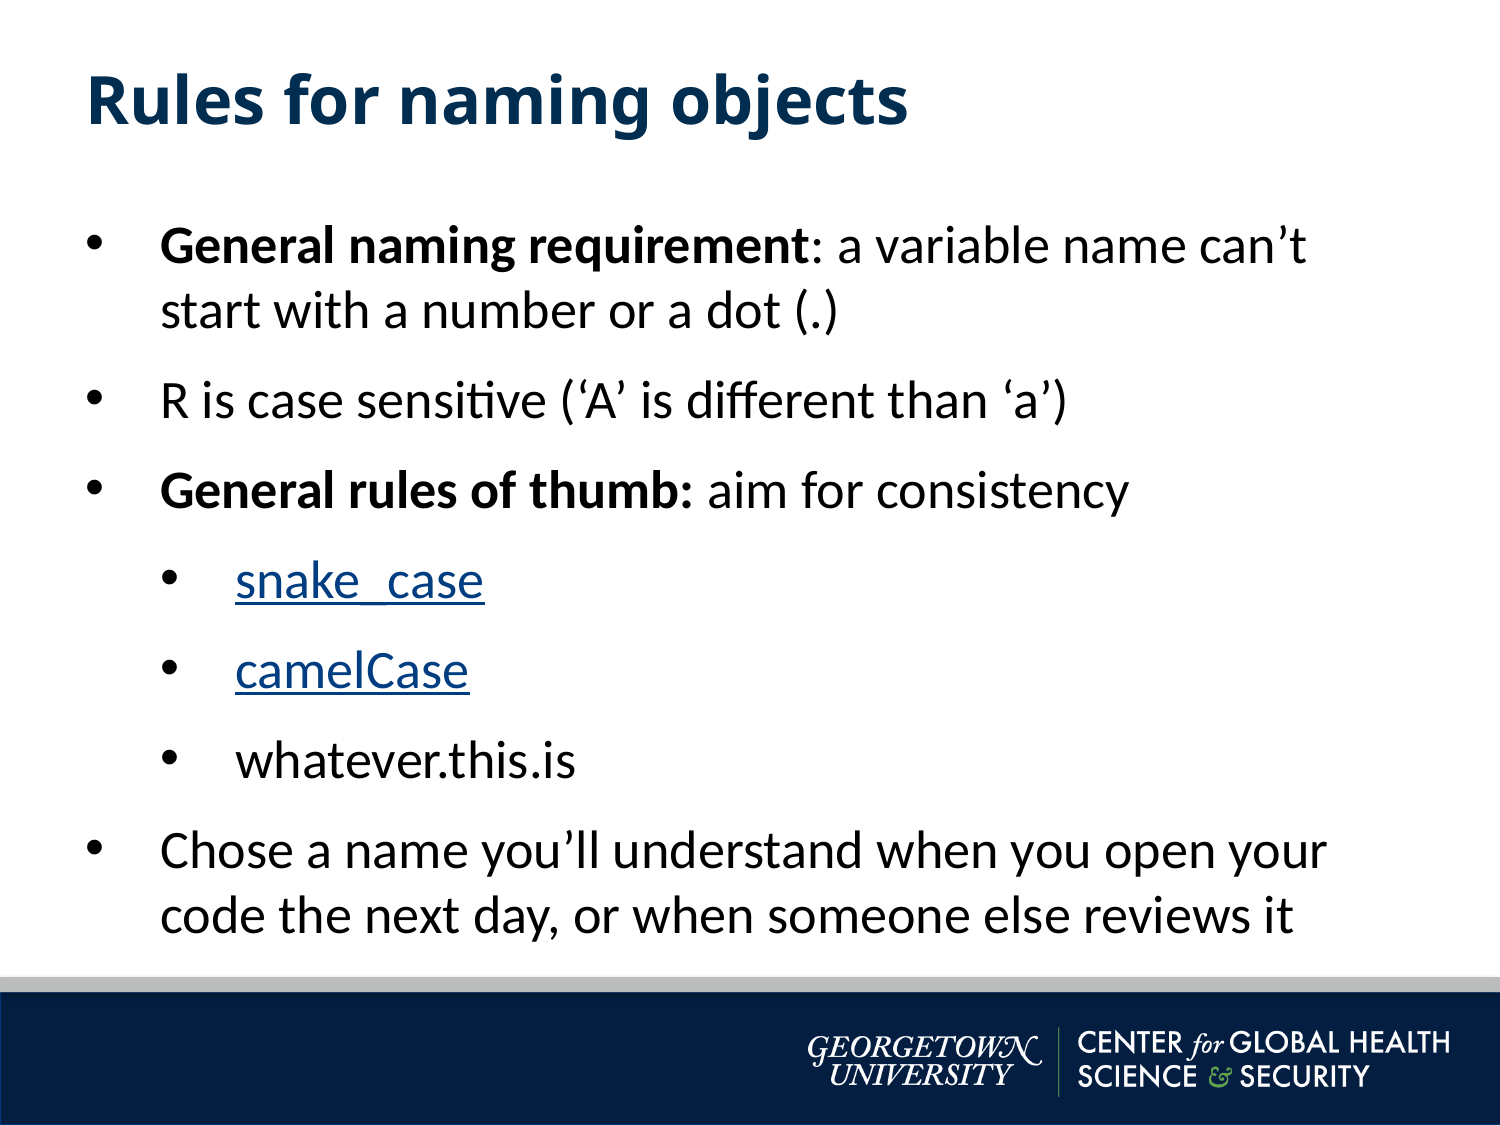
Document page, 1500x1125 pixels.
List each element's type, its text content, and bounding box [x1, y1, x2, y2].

text_box Rules for naming objects [70, 50, 1153, 201]
text_box General naming requirement: a variable name can’t start with a number or a dot (.) R is case sensitive (‘A’ is different than ‘a’) General rules of thumb: aim for consistency snake_case camelCase whatever.this.is Chose a name you’ll understand when you open your code the next day, or when someone else reviews it [70, 201, 1393, 952]
picture [808, 1027, 1449, 1097]
